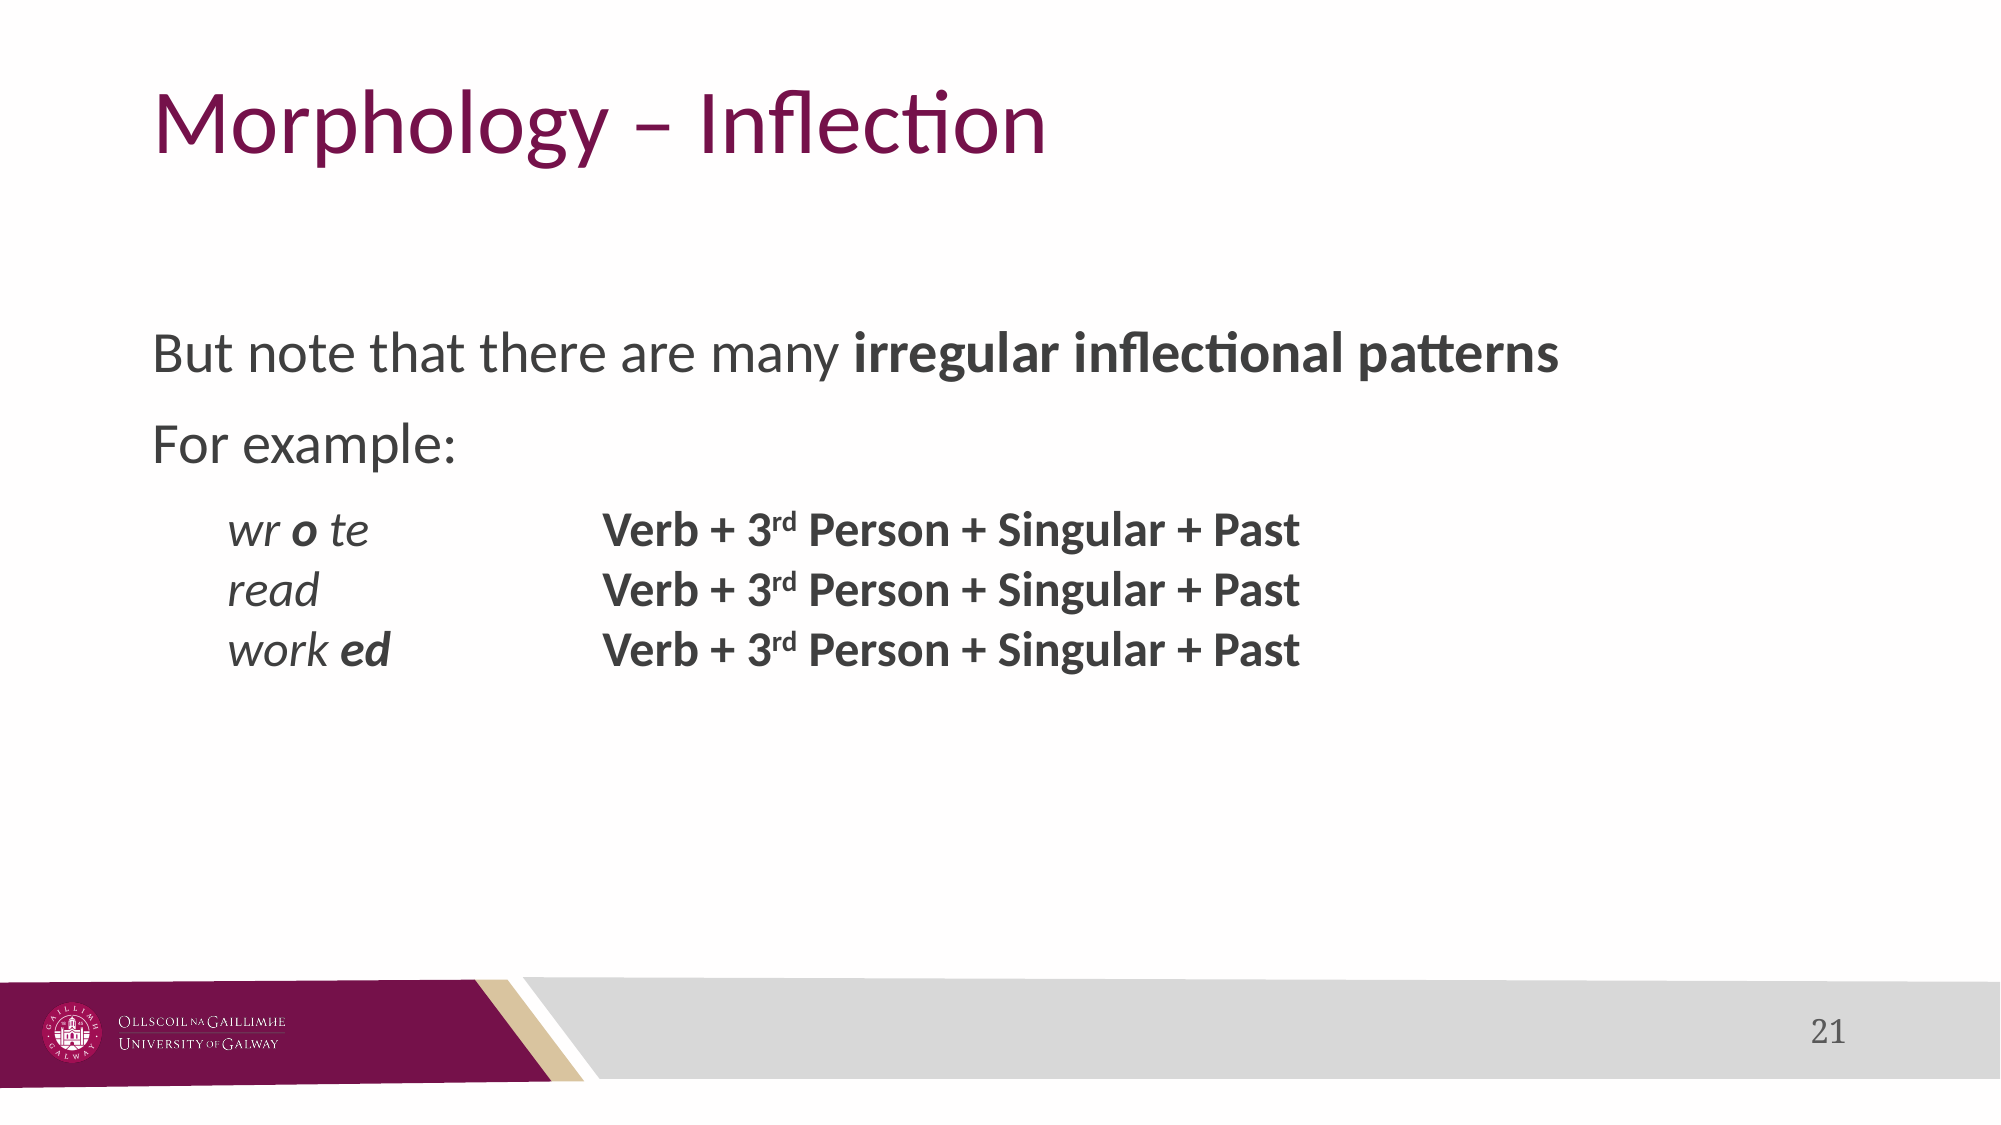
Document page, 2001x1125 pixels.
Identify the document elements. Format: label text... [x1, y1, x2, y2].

title Morphology – Inflection [137, 59, 1863, 278]
footer 21 [1187, 1002, 1863, 1063]
picture [42, 1002, 285, 1063]
list But note that there are many irregular inflectional patterns For example: wr o te Verb + 3rd Person + Singular + Past read Verb + 3rd Person + Singular + Past work ed Verb + 3rd Person + Singular + Past [137, 299, 1863, 925]
